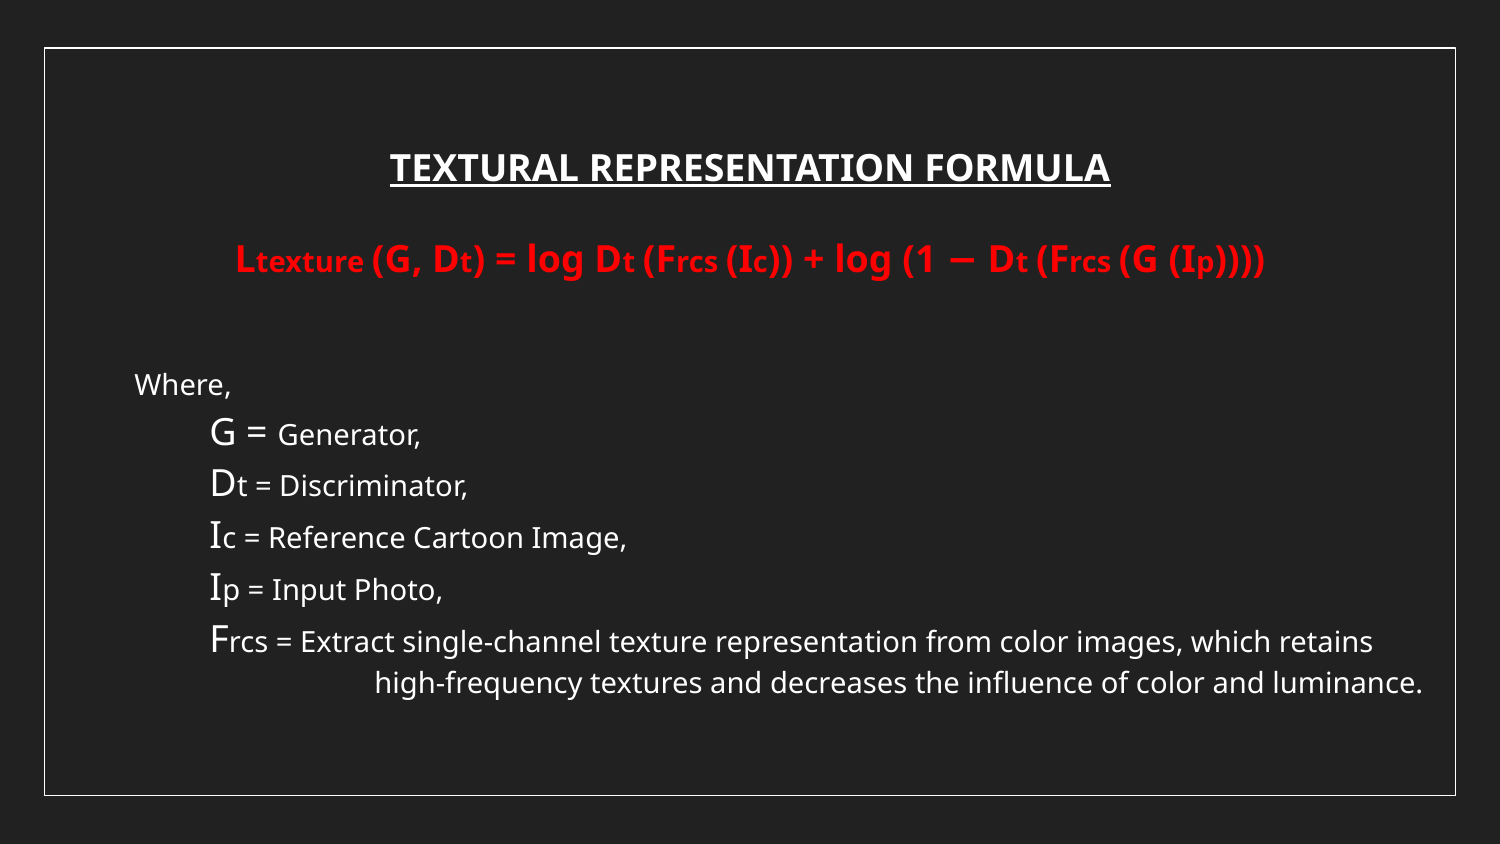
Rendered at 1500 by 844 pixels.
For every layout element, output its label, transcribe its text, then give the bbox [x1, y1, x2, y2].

text_box TEXTURAL REPRESENTATION FORMULA Ltexture (G, Dt) = log Dt (Frcs (Ic)) + log (1 − Dt (Frcs (G (Ip)))) Where, G = Generator, Dt = Discriminator, Ic = Reference Cartoon Image, Ip = Input Photo, Frcs = Extract single-channel texture representation from color images, which retains high-frequency textures and decreases the influence of color and luminance. [44, 48, 1456, 796]
